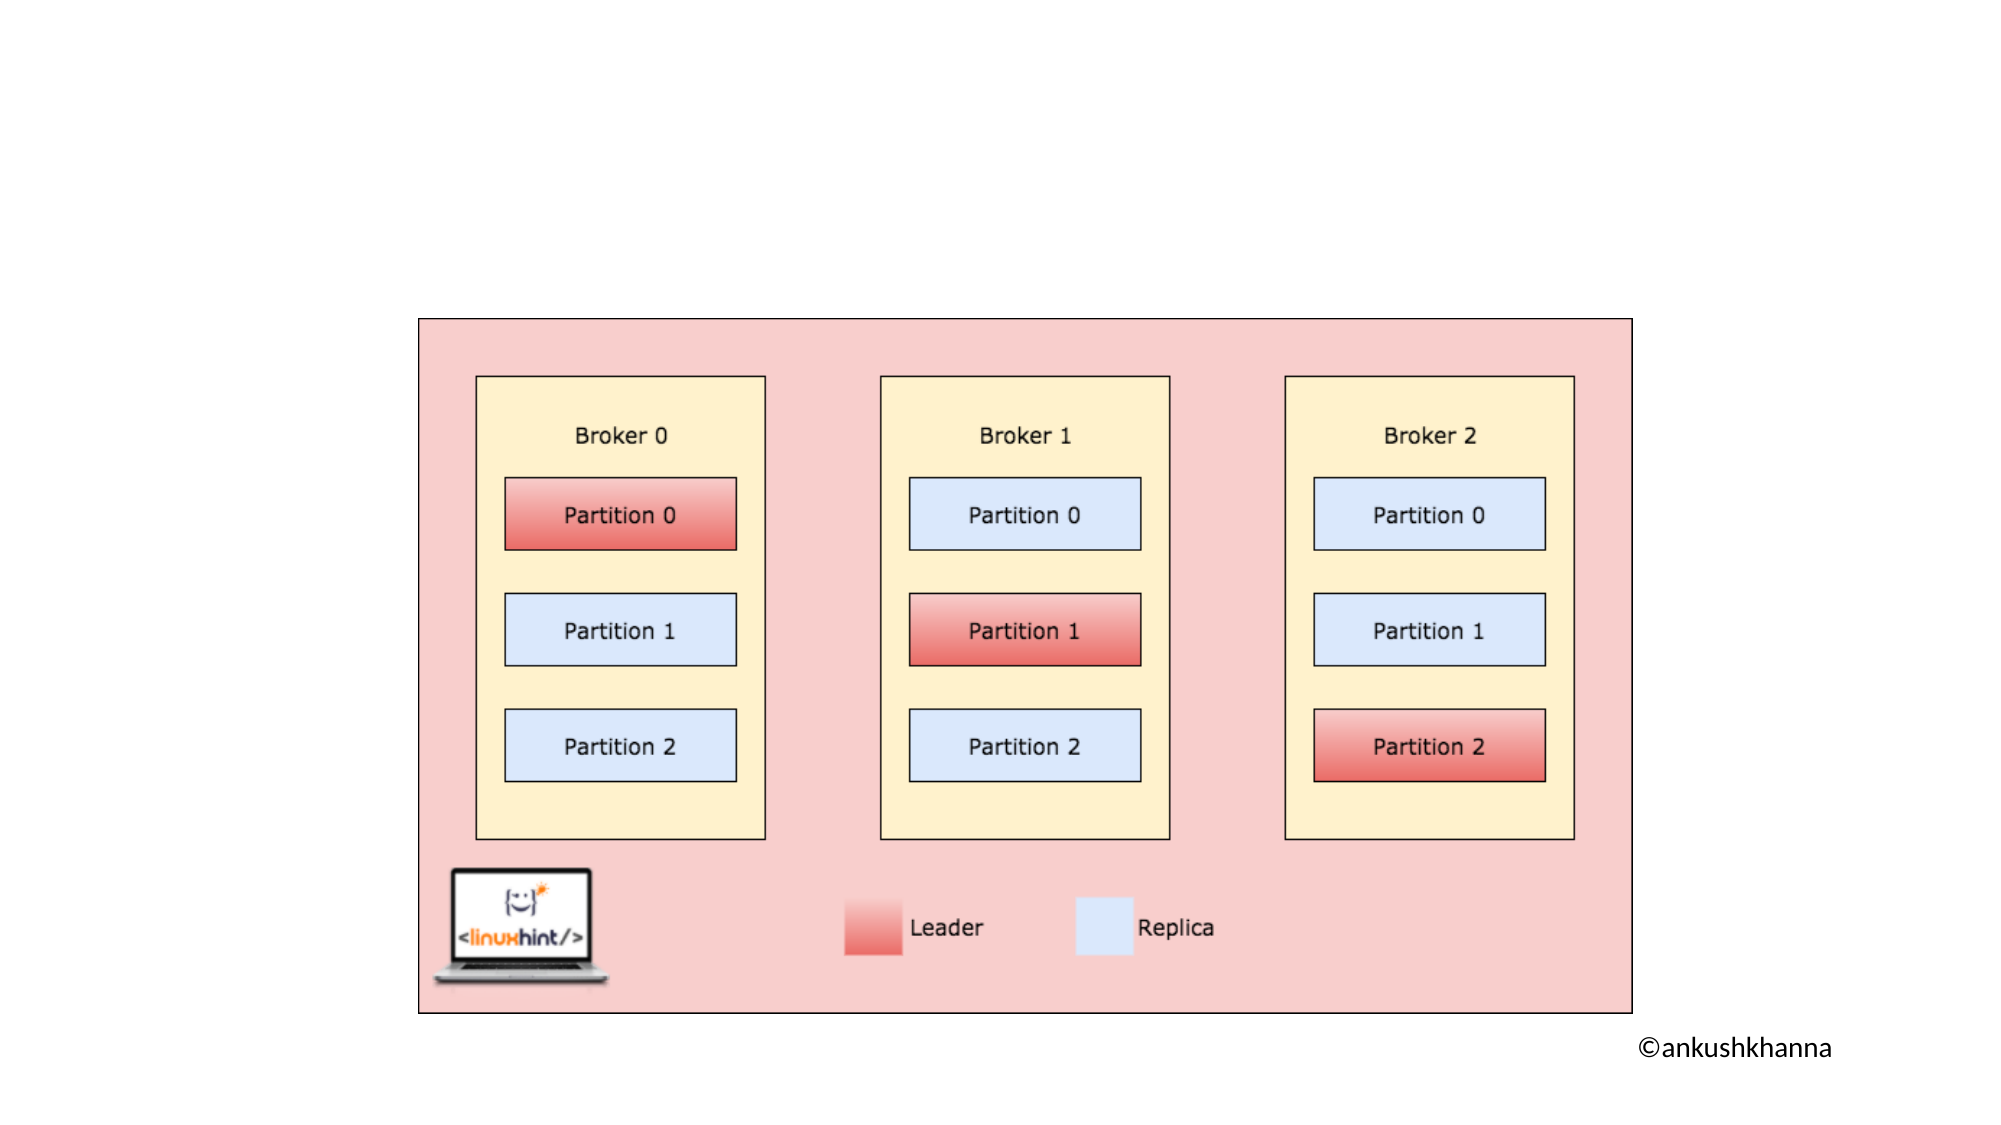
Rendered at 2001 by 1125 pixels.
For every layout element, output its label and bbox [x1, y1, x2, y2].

picture [417, 318, 1633, 1014]
